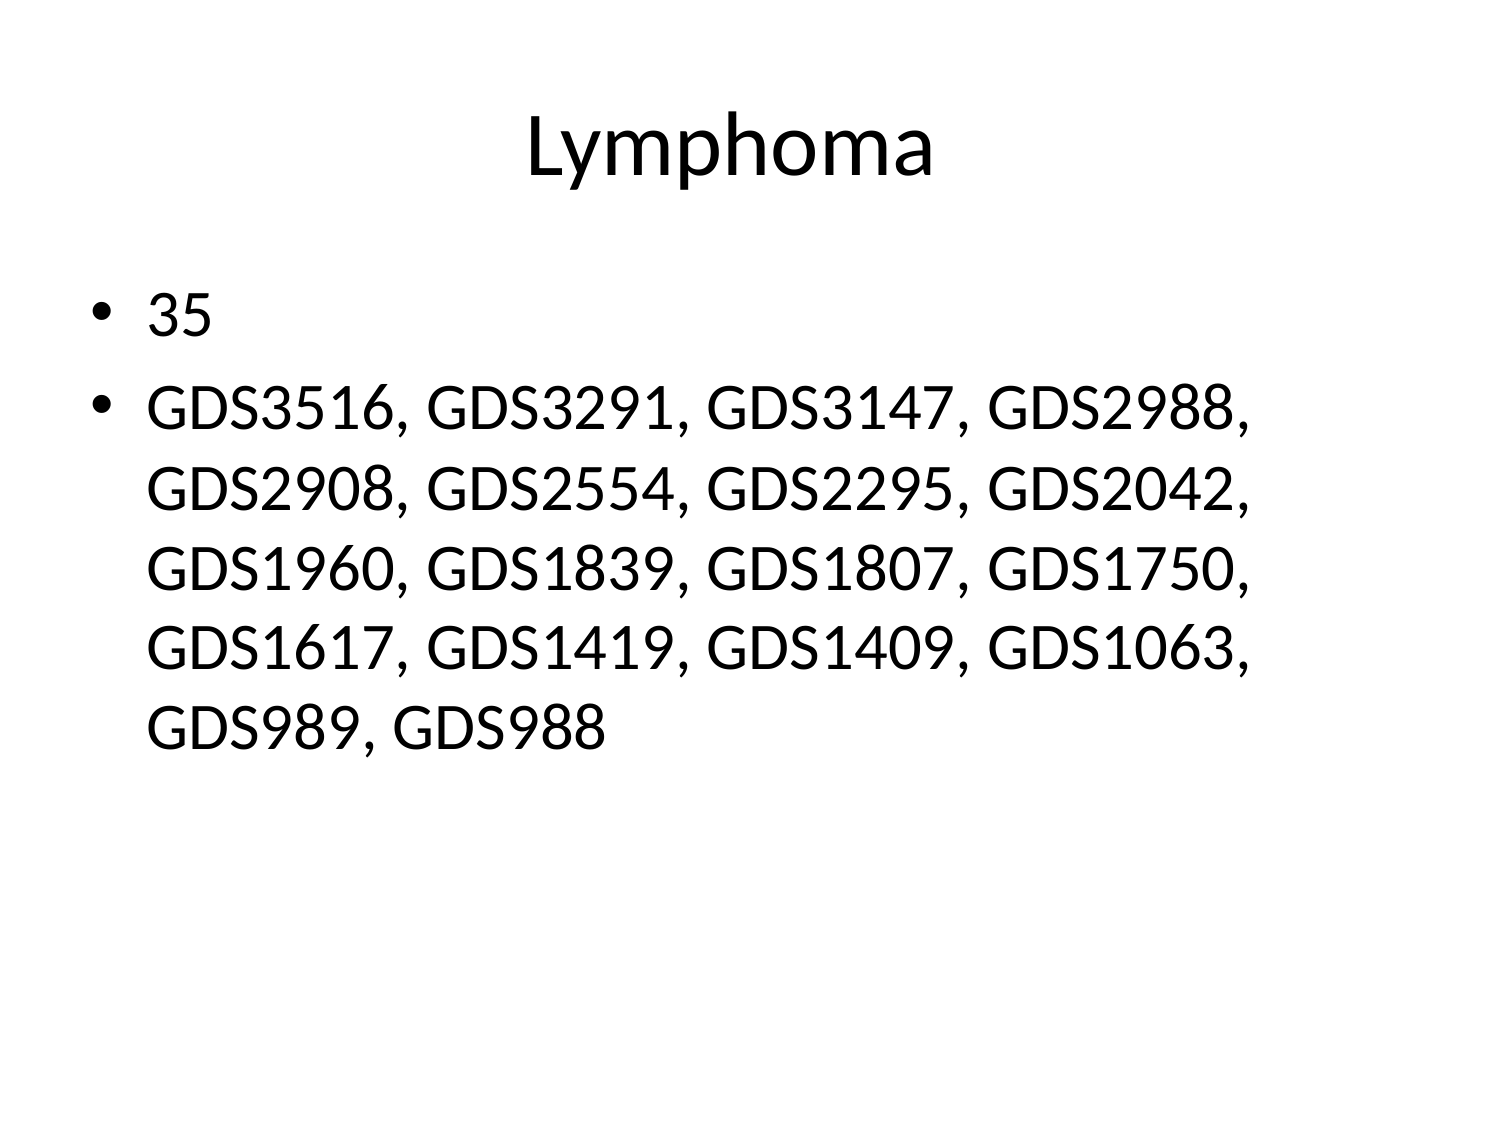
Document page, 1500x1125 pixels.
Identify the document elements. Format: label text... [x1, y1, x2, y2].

list 35 GDS3516, GDS3291, GDS3147, GDS2988, GDS2908, GDS2554, GDS2295, GDS2042, GDS1960, GDS1839, GDS1807, GDS1750, GDS1617, GDS1419, GDS1409, GDS1063, GDS989, GDS988 [75, 262, 1425, 1005]
title Lymphoma [75, 45, 1425, 233]
